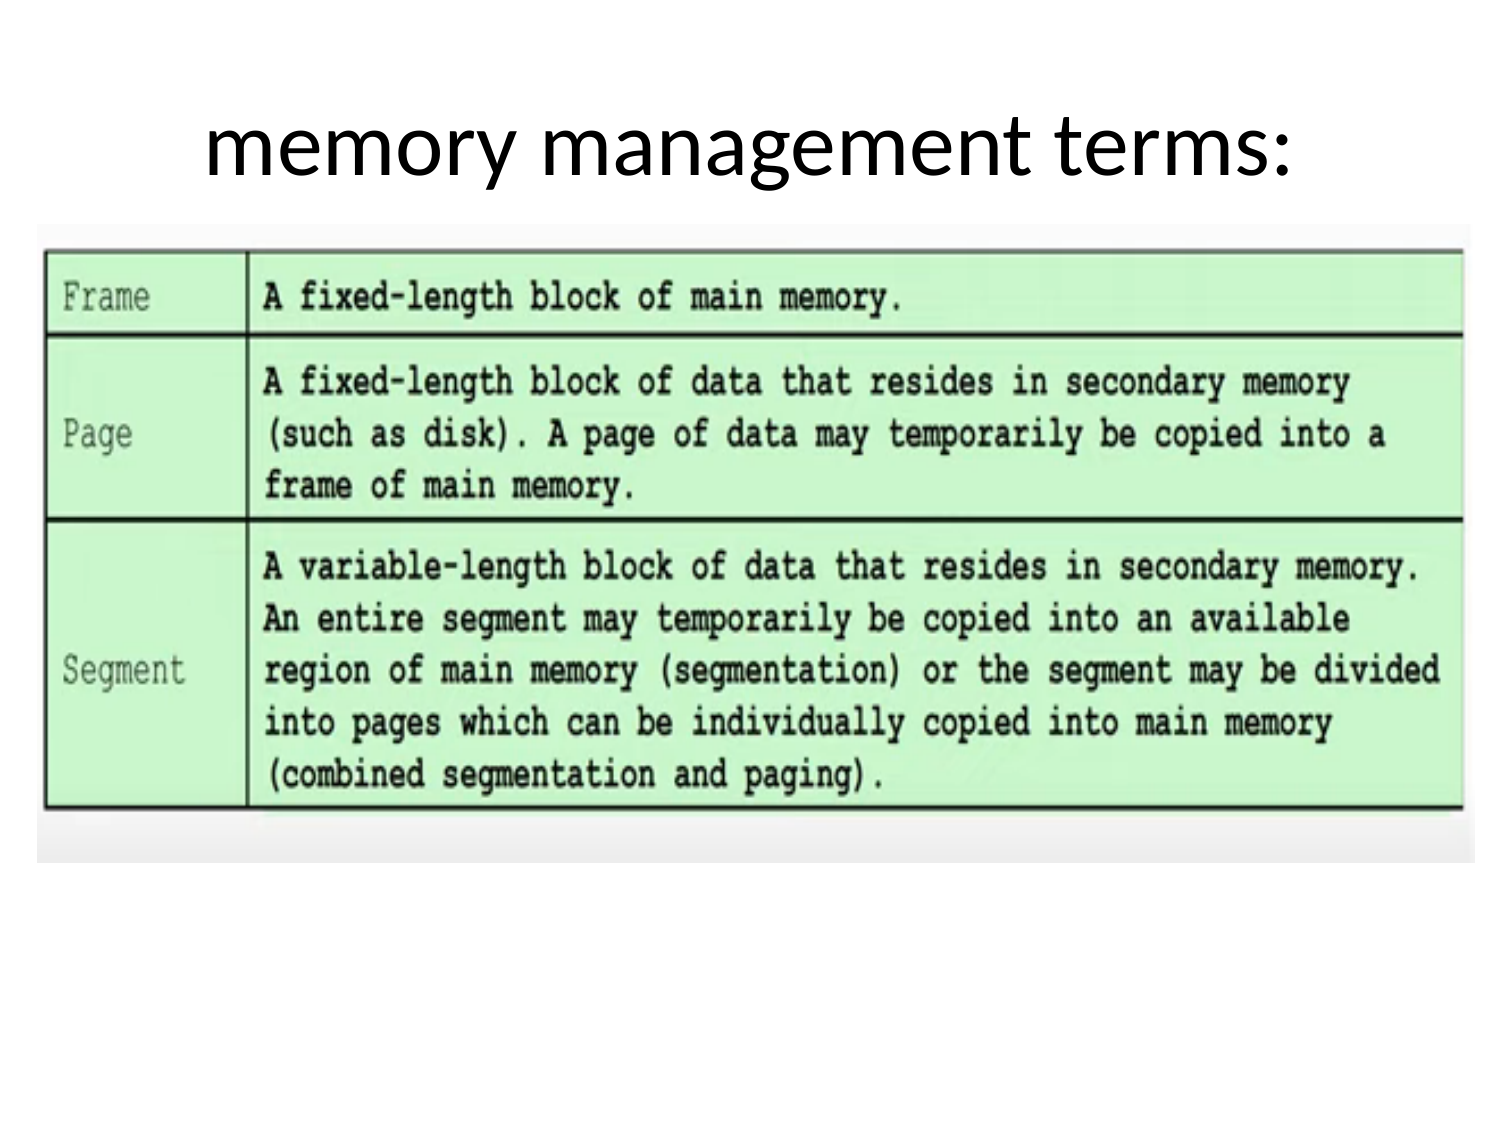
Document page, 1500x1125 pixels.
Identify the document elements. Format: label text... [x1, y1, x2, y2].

title memory management terms: [75, 45, 1425, 223]
picture [37, 224, 1476, 863]
